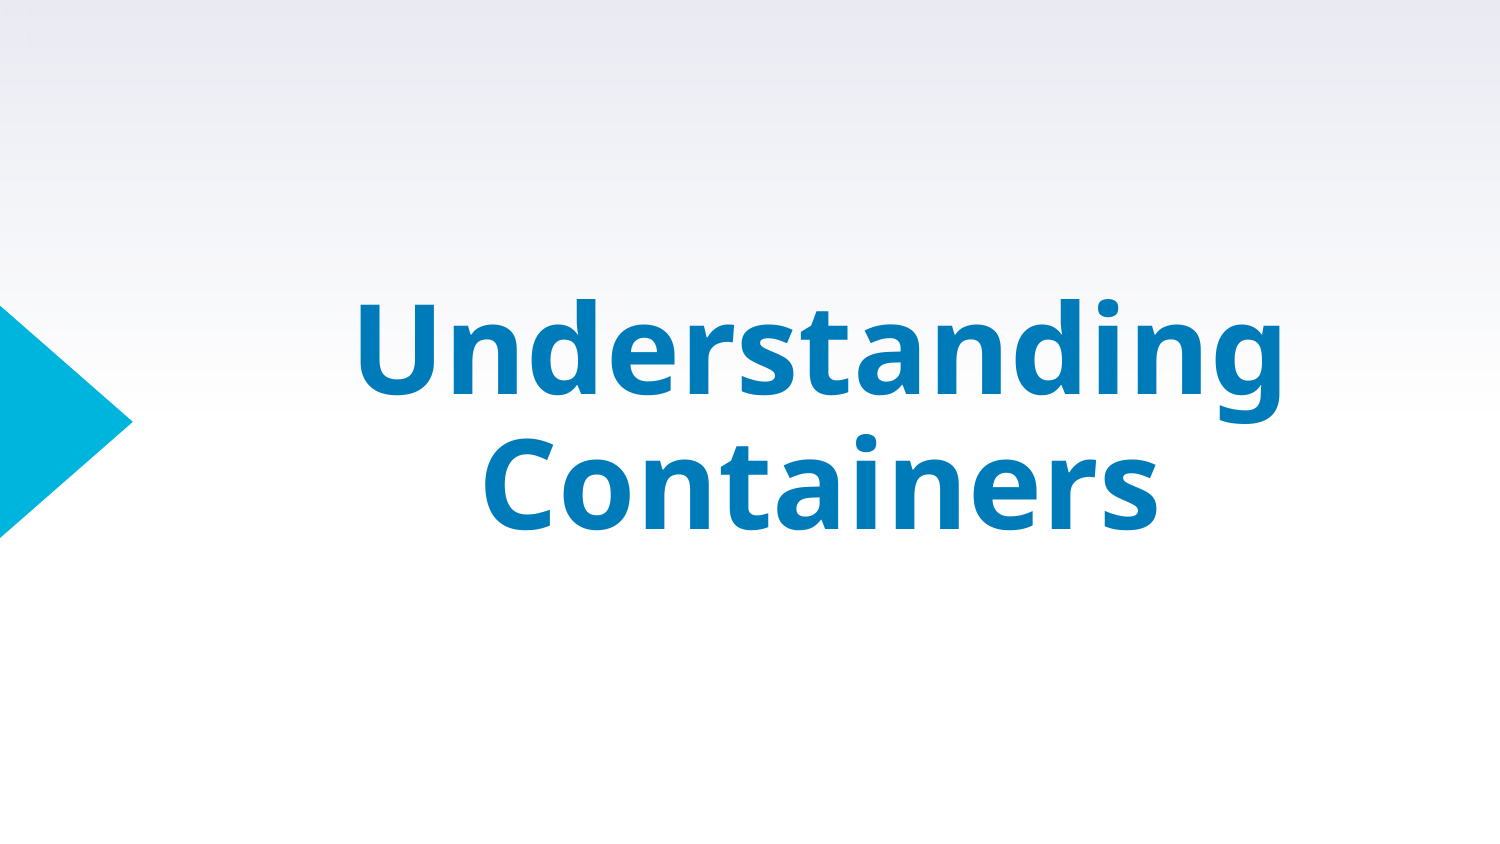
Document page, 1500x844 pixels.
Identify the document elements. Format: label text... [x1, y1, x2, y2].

title Understanding Containers [158, 305, 1483, 538]
